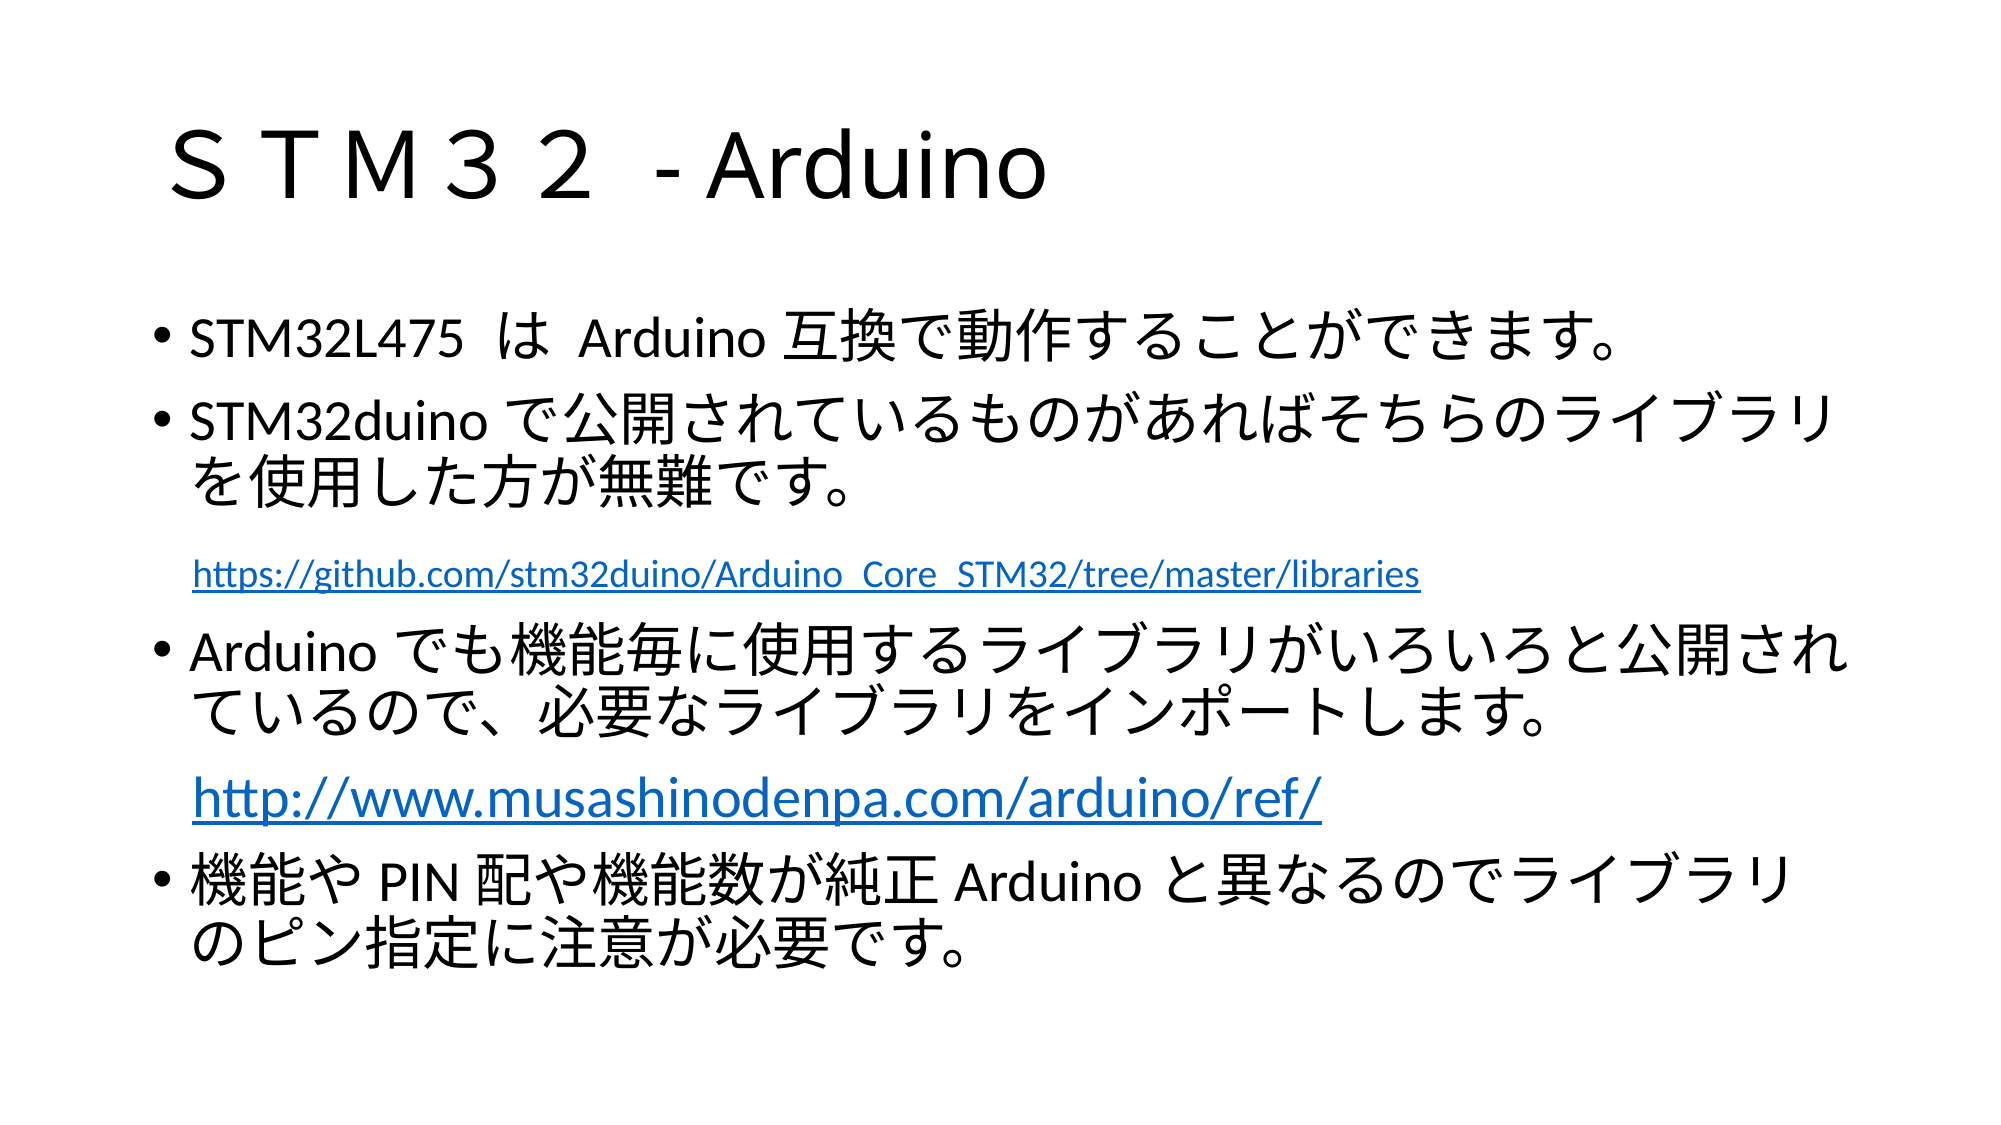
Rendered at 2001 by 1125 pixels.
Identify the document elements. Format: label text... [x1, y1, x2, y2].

list STM32L475 は Arduino互換で動作することができます。 STM32duinoで公開されているものがあればそちらのライブラリを使用した方が無難です。 https://github.com/stm32duino/Arduino_Core_STM32/tree/master/libraries Arduinoでも機能毎に使用するライブラリがいろいろと公開されているので、必要なライブラリをインポートします。 http://www.musashinodenpa.com/arduino/ref/ 機能やPIN配や機能数が純正Arduinoと異なるのでライブラリのピン指定に注意が必要です。 [137, 299, 1863, 1014]
title ＳＴＭ３２ - Arduino [137, 59, 1863, 278]
